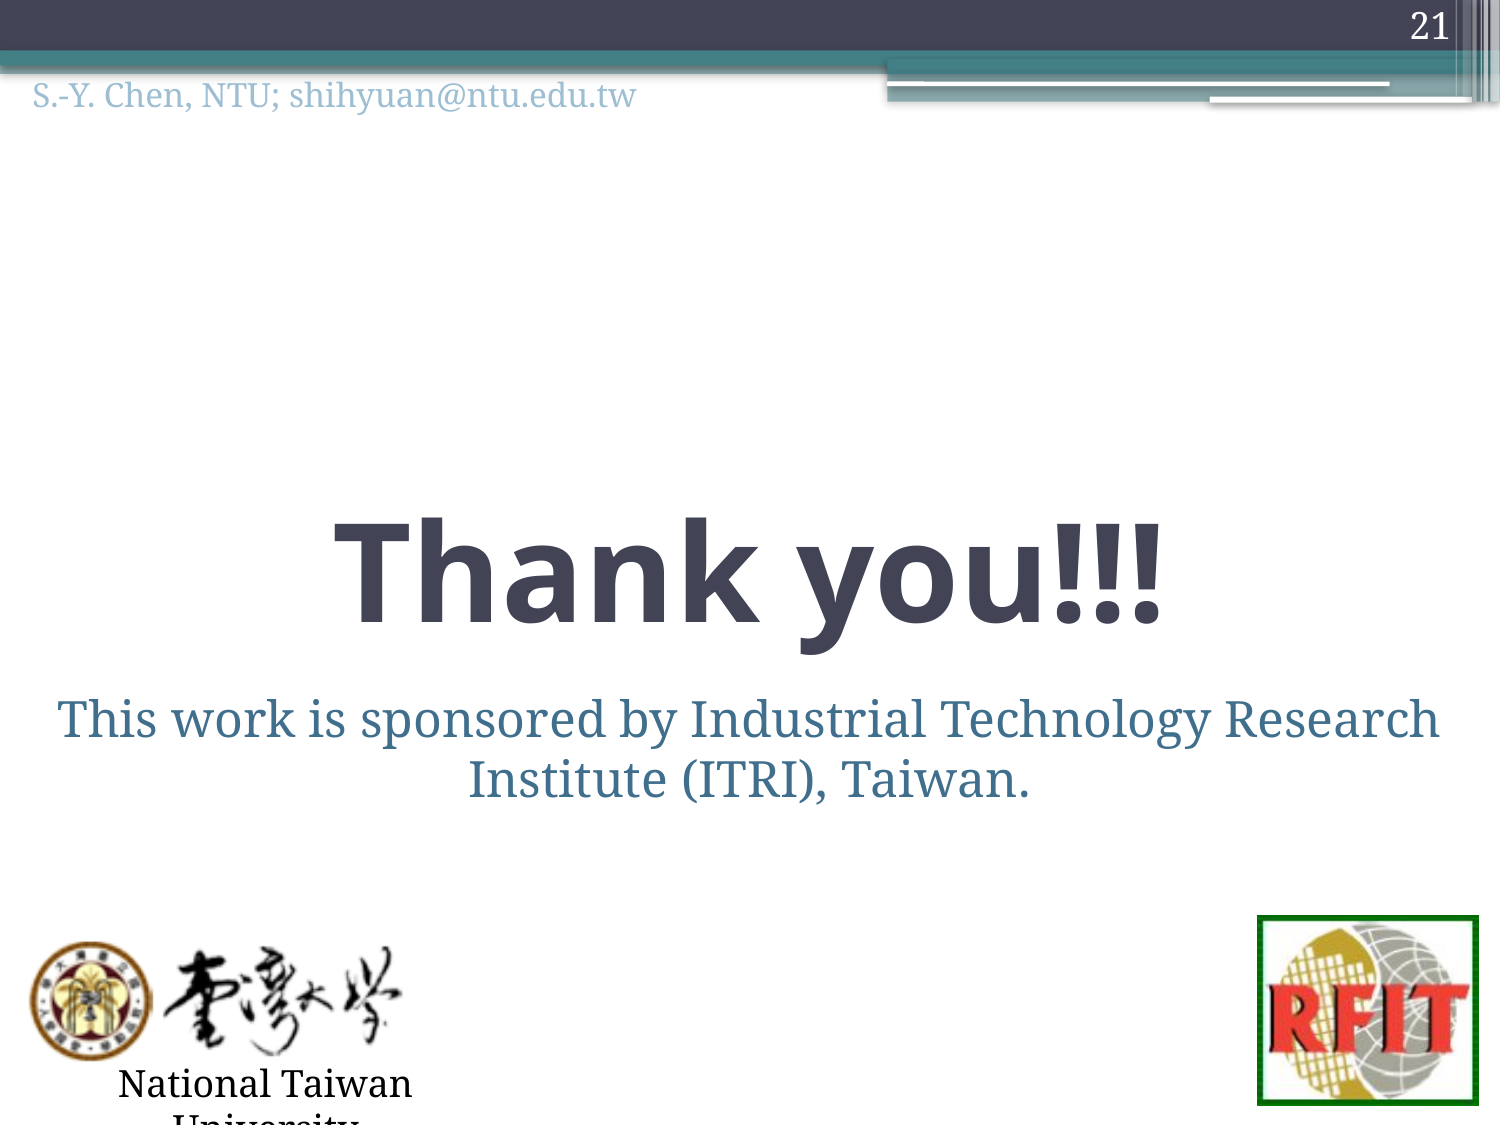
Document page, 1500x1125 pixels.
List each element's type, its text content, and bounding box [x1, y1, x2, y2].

text_box National Taiwan University [17, 1052, 514, 1125]
picture [20, 916, 420, 1089]
text_box This work is sponsored by Industrial Technology Research Institute (ITRI), Taiwan. [20, 680, 1479, 816]
text_box S.-Y. Chen, NTU; shihyuan@ntu.edu.tw [17, 66, 750, 121]
title Thank you!!! [75, 482, 1425, 657]
slide_number 21 [1341, 0, 1466, 61]
picture [1257, 914, 1479, 1107]
